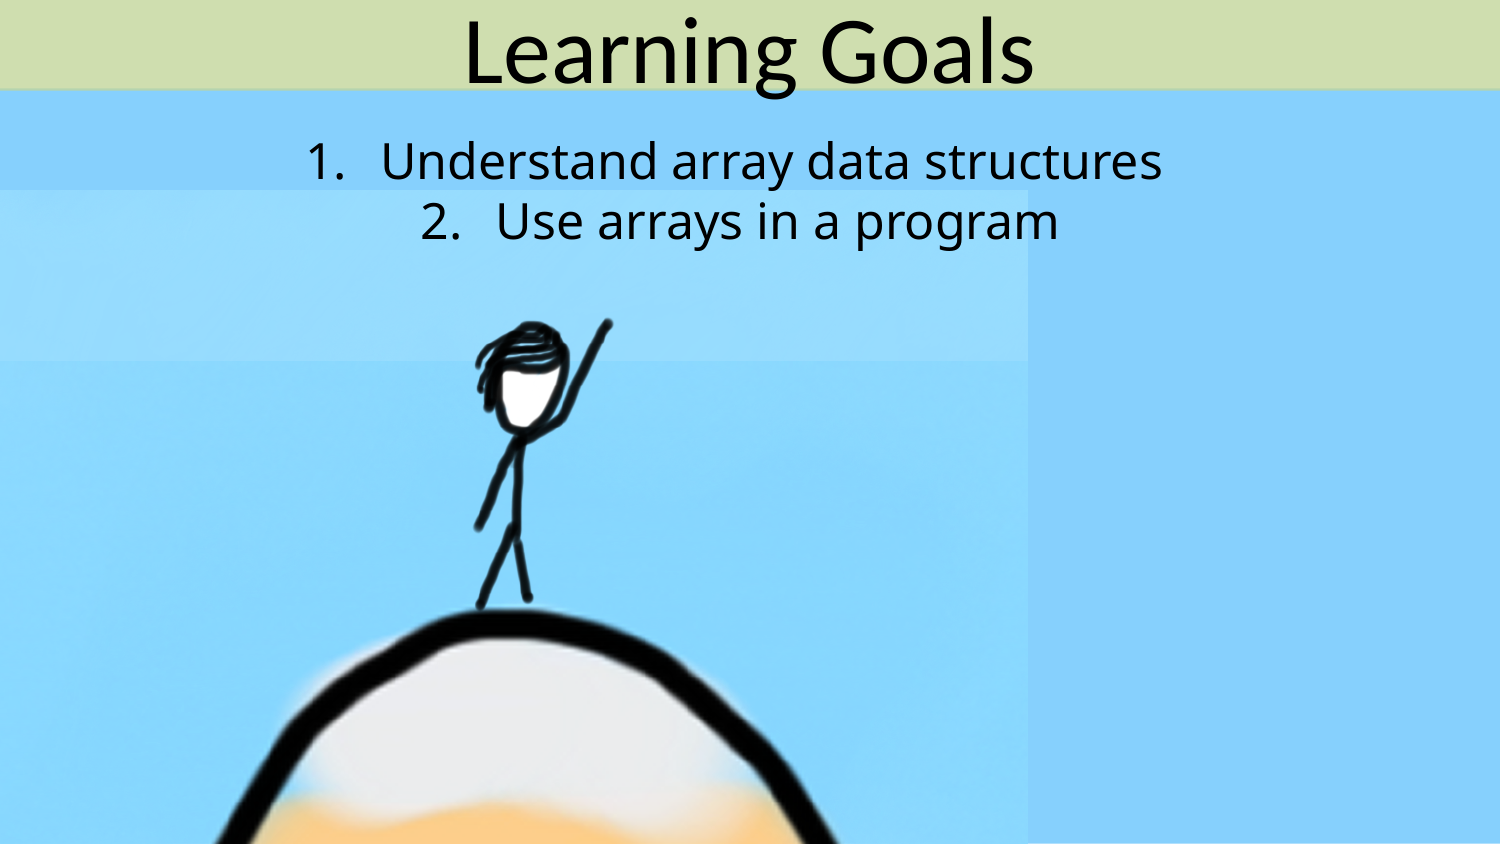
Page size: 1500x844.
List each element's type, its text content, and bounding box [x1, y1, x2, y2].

picture [0, 135, 1063, 844]
text_box Learning Goals [0, 0, 1500, 91]
text_box [0, 91, 1500, 844]
text_box Understand array data structures Use arrays in a program [61, 121, 1421, 224]
